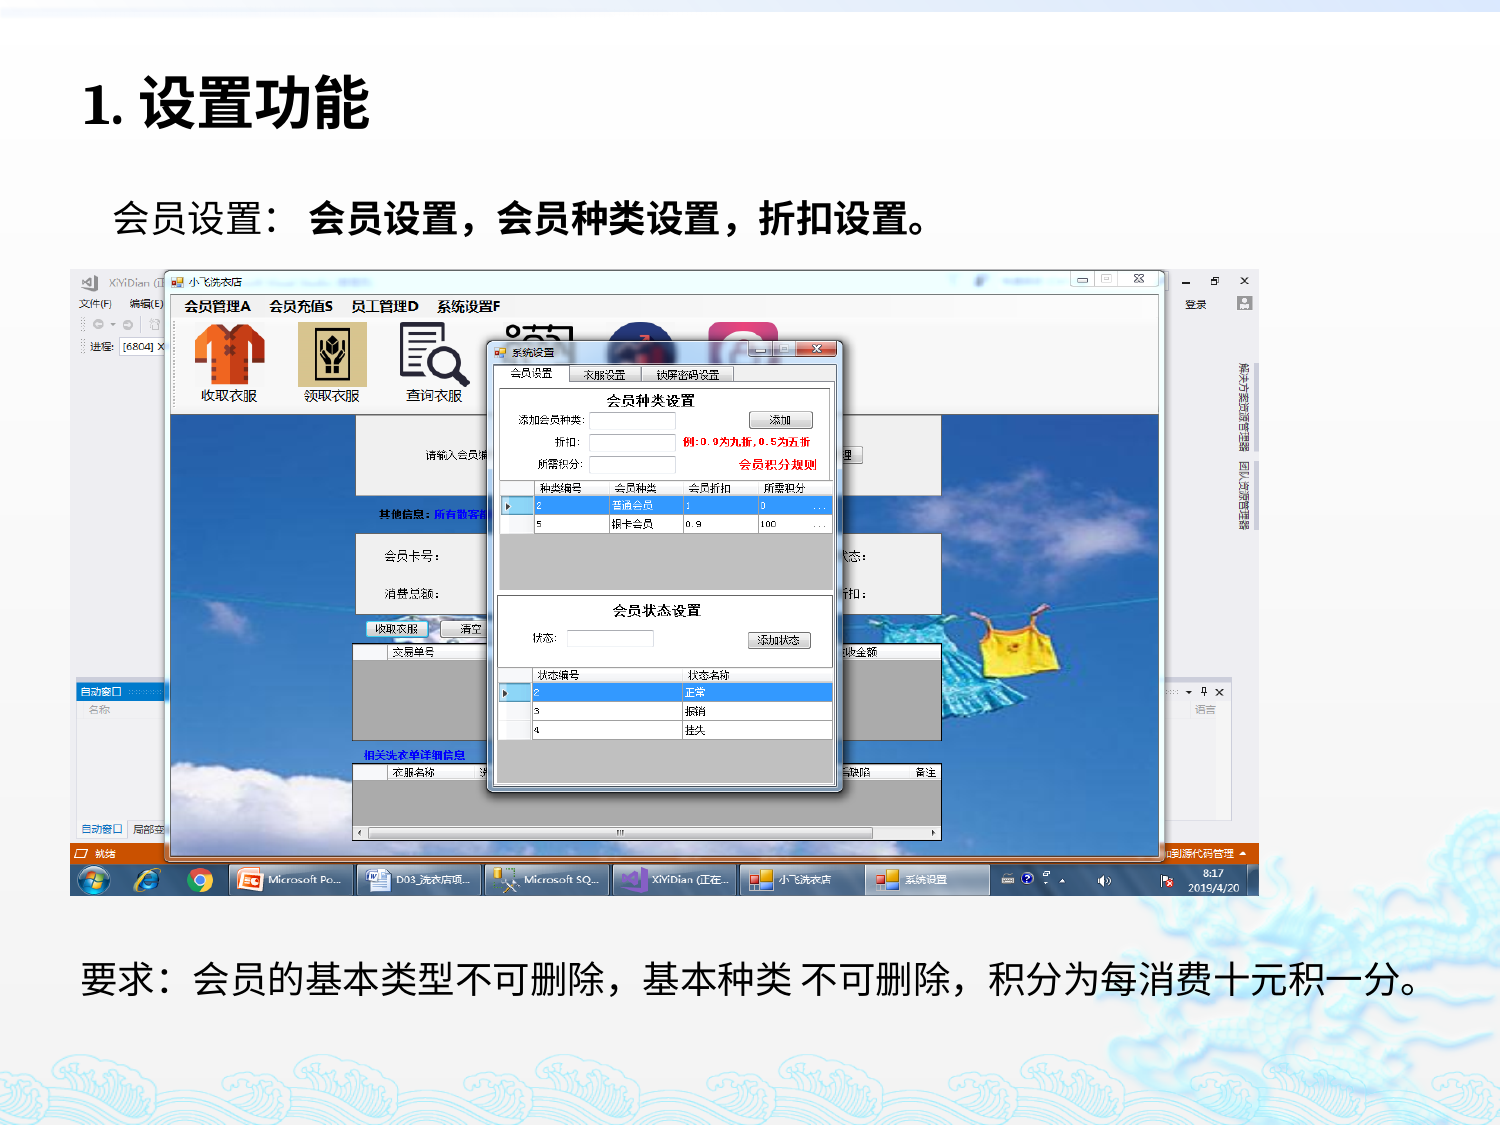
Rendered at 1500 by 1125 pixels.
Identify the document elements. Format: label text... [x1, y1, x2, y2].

picture [69, 268, 1260, 896]
text_box 要求：会员的基本类型不可删除，基本种类 不可删除，积分为每消费十元积一分。 [65, 949, 1454, 1009]
text_box 1.设置功能 [69, 58, 386, 144]
text_box 会员设置： 会员设置，会员种类设置，折扣设置。 [97, 187, 962, 268]
